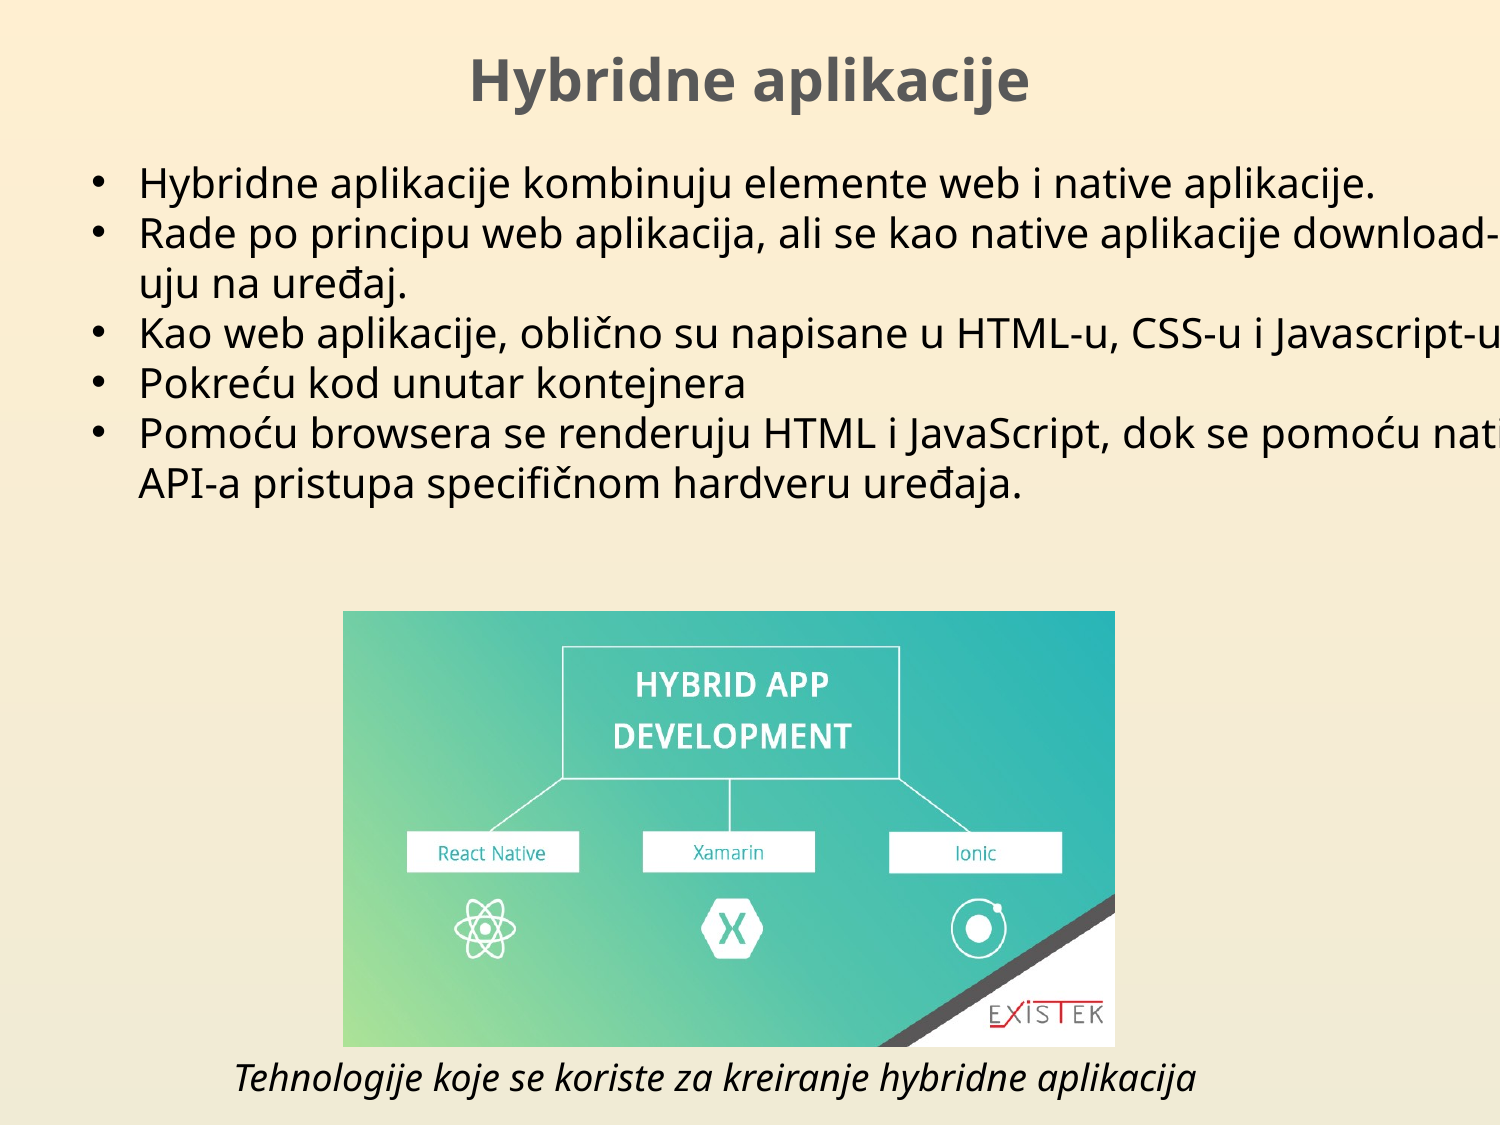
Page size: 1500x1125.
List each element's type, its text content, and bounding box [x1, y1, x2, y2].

text_box Hybridne aplikacije kombinuju elemente web i native aplikacije. Rade po principu web aplikacija, ali se kao native aplikacije download-uju na uređaj. Kao web aplikacije, oblično su napisane u HTML-u, CSS-u i Javascript-u. Pokreću kod unutar kontejnera Pomoću browsera se renderuju HTML i JavaScript, dok se pomoću native API-a pristupa specifičnom hardveru uređaja. [76, 149, 1500, 694]
text_box [0, 121, 1500, 286]
text_box Hybridne aplikacije [0, 35, 1500, 121]
text_box Tehnologije koje se koriste za kreiranje hybridne aplikacija [218, 1046, 1388, 1107]
picture [343, 610, 1115, 1047]
